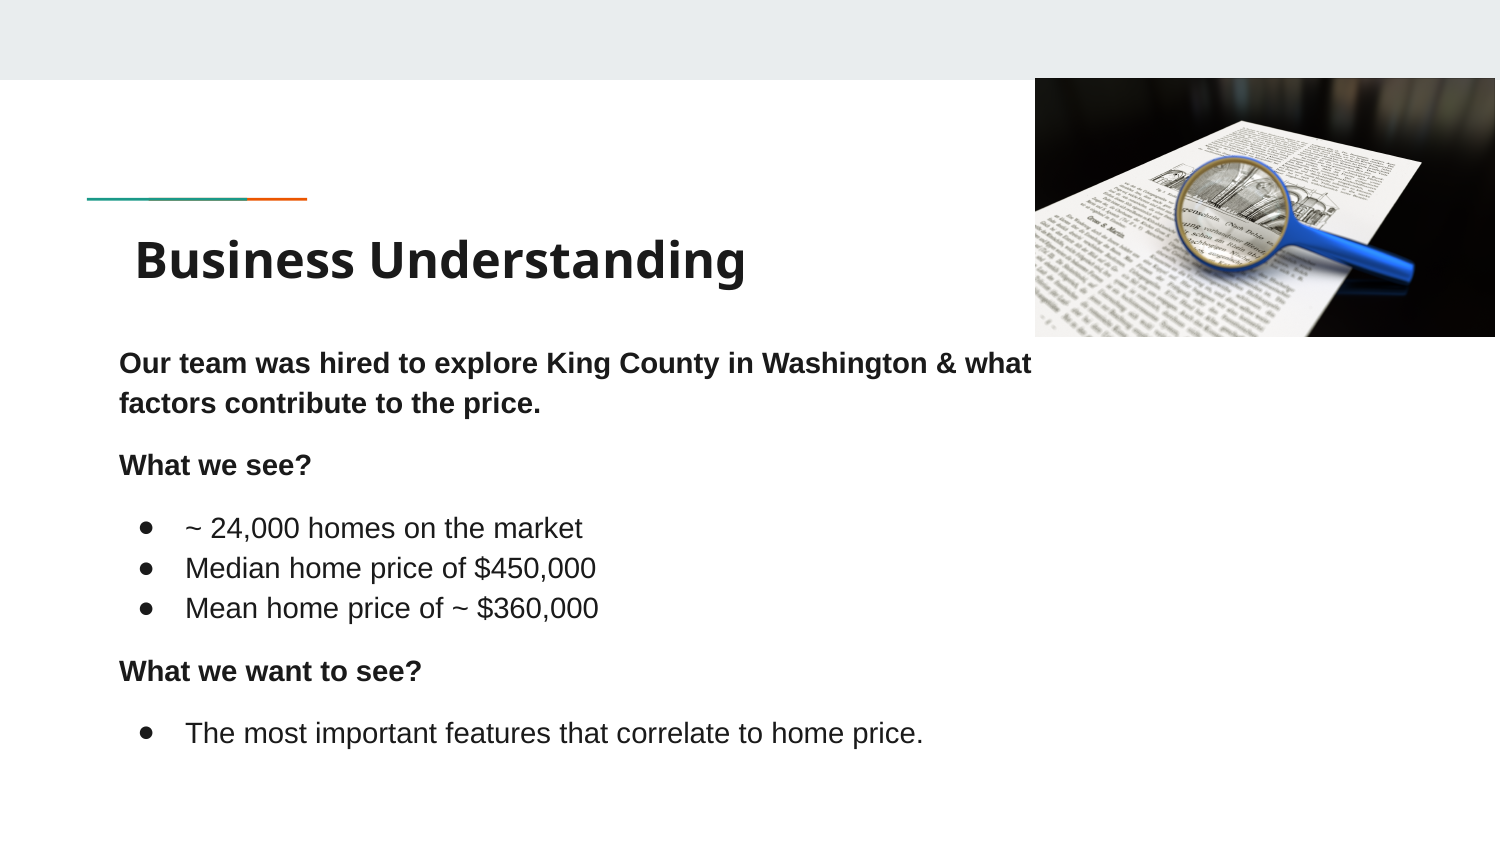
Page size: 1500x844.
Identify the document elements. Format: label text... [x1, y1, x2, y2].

picture [1034, 78, 1495, 337]
list Our team was hired to explore King County in Washington & what factors contribute to the price. What we see? ~ 24,000 homes on the market Median home price of $450,000 Mean home price of ~ $360,000 What we want to see? The most important features that correlate to home price. [104, 323, 1098, 767]
title Business Understanding [119, 204, 1029, 305]
